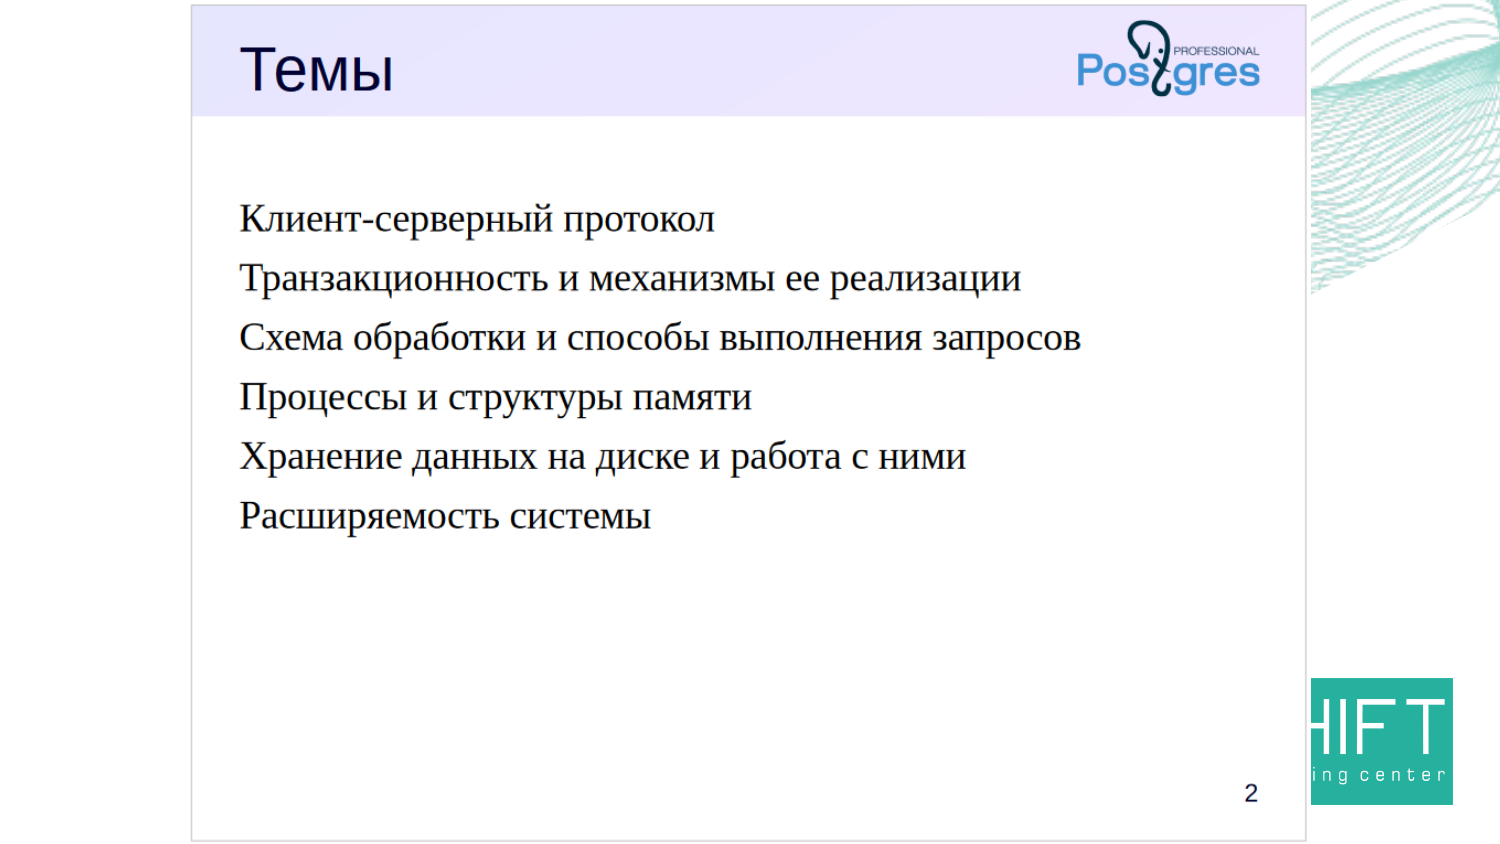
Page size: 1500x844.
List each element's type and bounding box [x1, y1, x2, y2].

picture [189, 0, 1453, 844]
